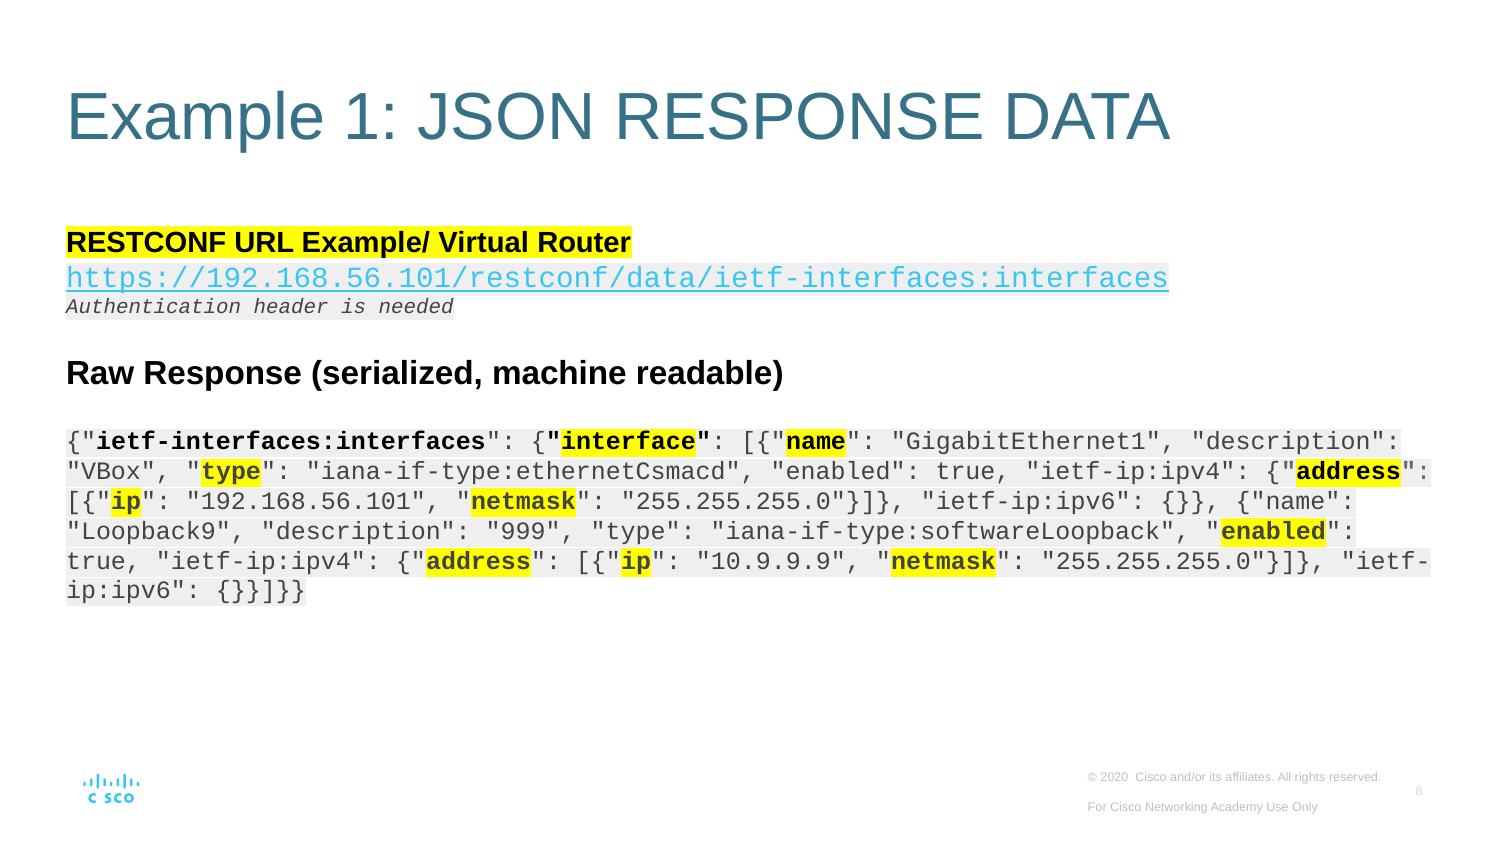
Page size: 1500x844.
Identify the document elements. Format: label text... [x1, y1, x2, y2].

title Example 1: JSON RESPONSE DATA [51, 72, 1449, 167]
list RESTCONF URL Example/ Virtual Router https://192.168.56.101/restconf/data/ietf-interfaces:interfaces Authentication header is needed Raw Response (serialized, machine readable) {"ietf-interfaces:interfaces": {"interface": [{"name": "GigabitEthernet1", "description": "VBox", "type": "iana-if-type:ethernetCsmacd", "enabled": true, "ietf-ip:ipv4": {"address": [{"ip": "192.168.56.101", "netmask": "255.255.255.0"}]}, "ietf-ip:ipv6": {}}, {"name": "Loopback9", "description": "999", "type": "iana-if-type:softwareLoopback", "enabled": true, "ietf-ip:ipv4": {"address": [{"ip": "10.9.9.9", "netmask": "255.255.255.0"}]}, "ietf-ip:ipv6": {}}]}} [51, 189, 1449, 750]
